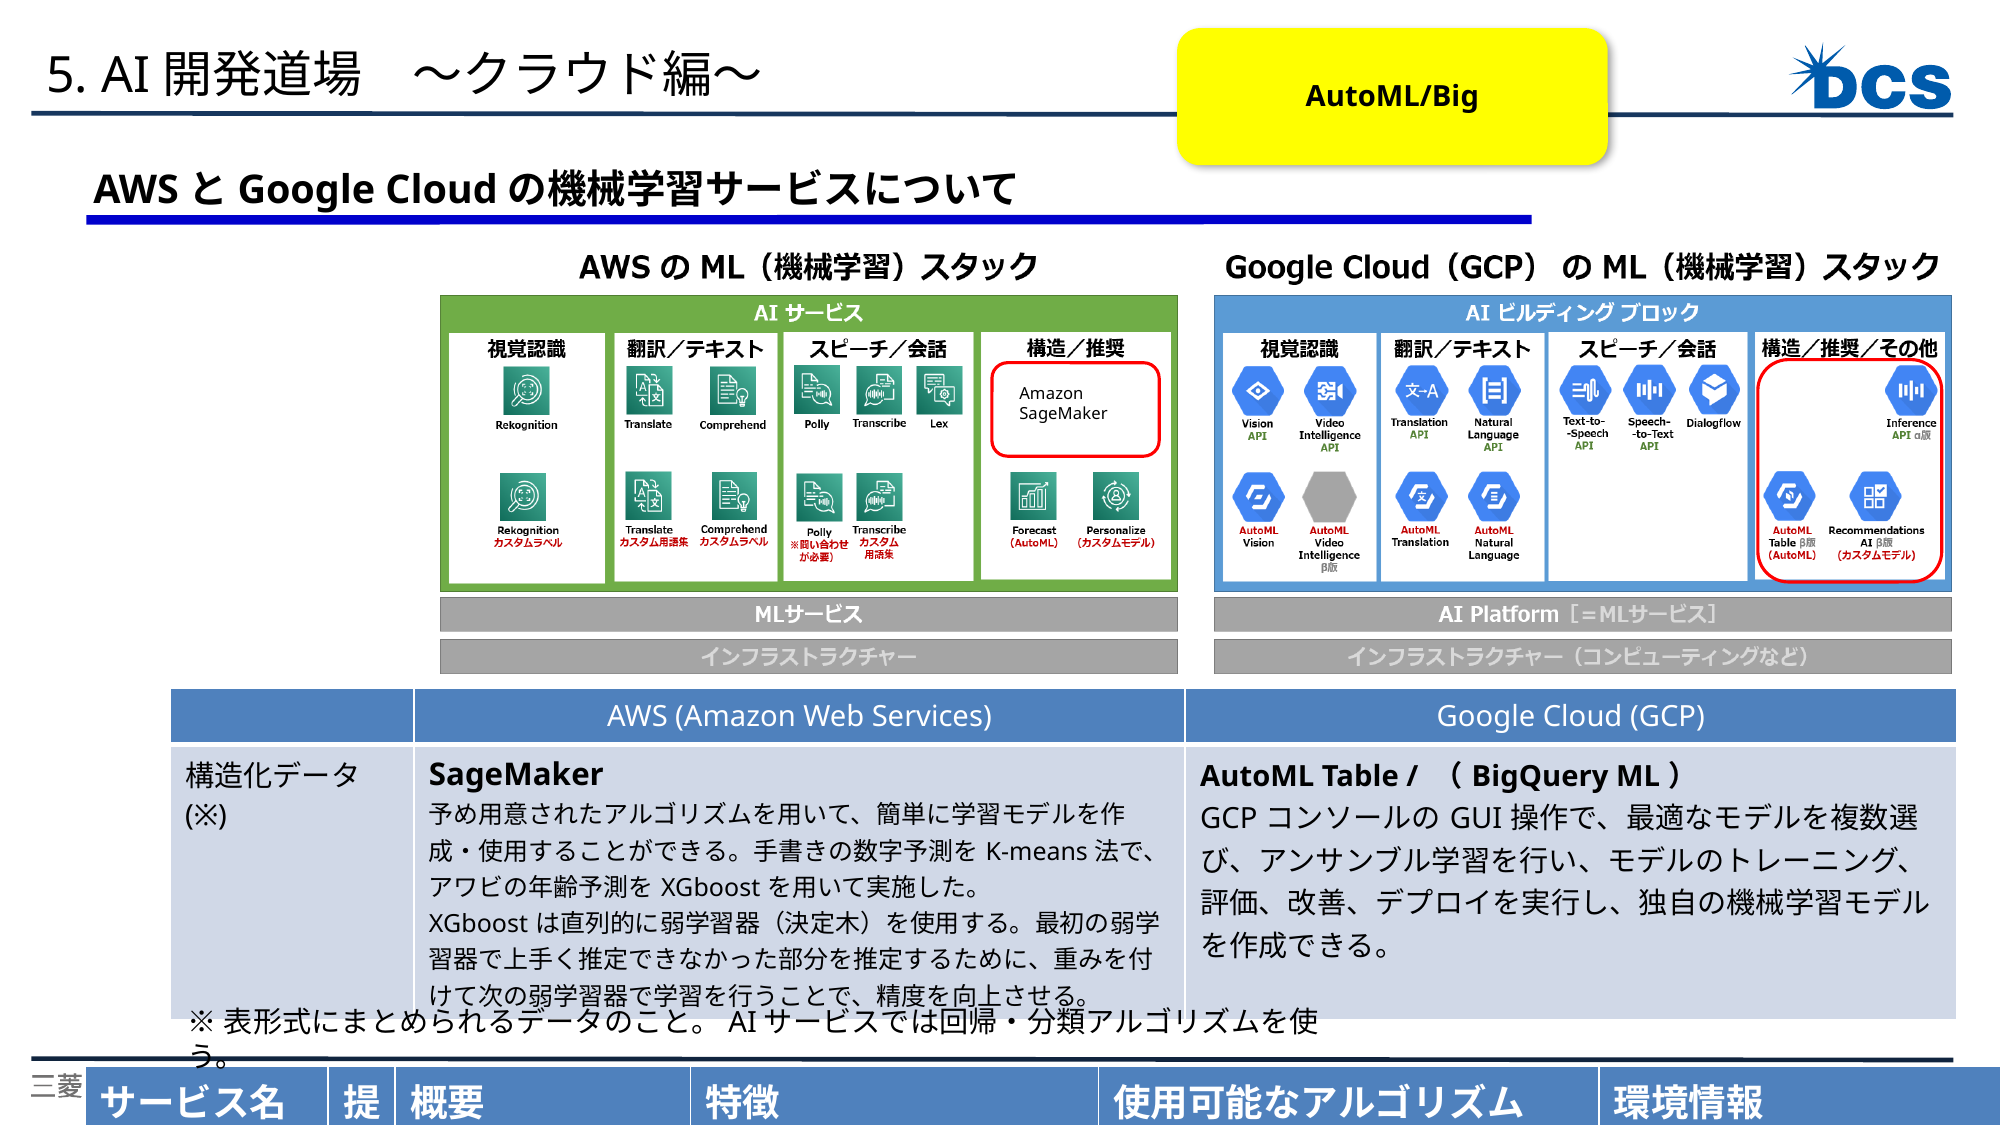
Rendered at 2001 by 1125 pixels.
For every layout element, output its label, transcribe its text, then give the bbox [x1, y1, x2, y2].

table_header [171, 689, 413, 742]
text_box AutoML/Big [1177, 28, 1608, 166]
table_header サービス名 [86, 1067, 327, 1125]
table_cell AutoML Table / （BigQuery ML） GCPコンソールのGUI操作で、最適なモデルを複数選び、アンサンブル学習を行い、モデルのトレーニング、評価、改善、デプロイを実行し、独自の機械学習モデルを作成できる。 [1186, 747, 1956, 1019]
table_header 使用可能なアルゴリズム [1099, 1067, 1598, 1125]
table_cell SageMaker 予め用意されたアルゴリズムを用いて、簡単に学習モデルを作成・使用することができる。手書きの数字予測をK-means法で、アワビの年齢予測をXGboostを用いて実施した。 XGboostは直列的に弱学習器（決定木）を使用する。最初の弱学習器で上手く推定できなかった部分を推定するために、重みを付けて次の弱学習器で学習を行うことで、精度を向上させる。 [415, 747, 1184, 996]
table_header Google Cloud (GCP) [1186, 689, 1956, 742]
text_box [435, 247, 1957, 681]
table_header 特徴 [691, 1081, 1098, 1125]
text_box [78, 156, 1544, 221]
table_header 環境情報 [1600, 1067, 2000, 1125]
text_box ※表形式にまとめられるデータのこと。AIサービスでは回帰・分類アルゴリズムを使う。 [173, 996, 1390, 1081]
table_header 提供元 [329, 1081, 394, 1125]
picture [31, 1073, 84, 1098]
table_header AWS (Amazon Web Services) [415, 689, 1184, 742]
table_cell 構造化データ (※) [171, 747, 413, 1019]
table_header 概要 [396, 1081, 690, 1125]
